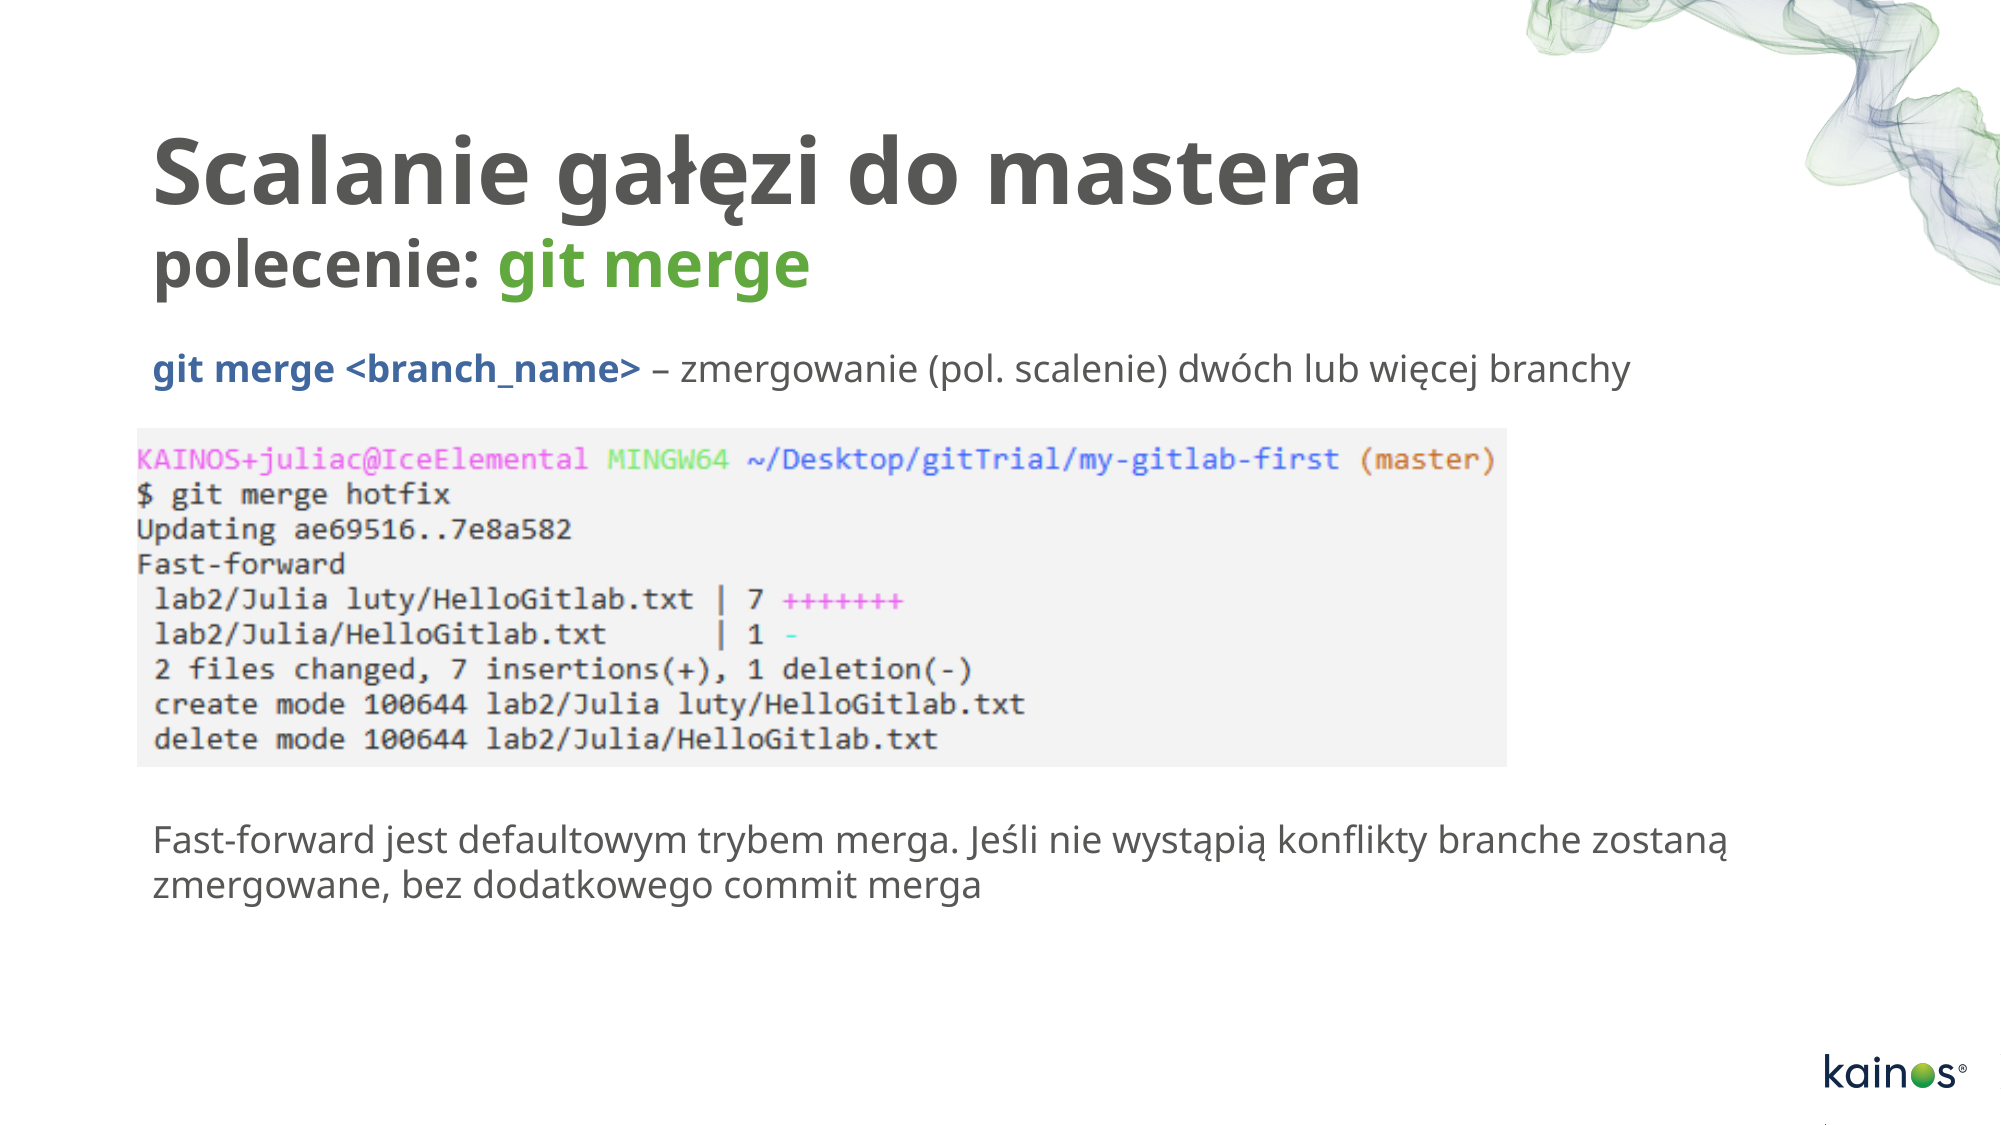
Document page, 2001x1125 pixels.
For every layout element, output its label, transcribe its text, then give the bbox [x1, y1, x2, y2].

list git merge <branch_name> – zmergowanie (pol. scalenie) dwóch lub więcej branchy Fast-forward jest defaultowym trybem merga. Jeśli nie wystąpią konflikty branche zostaną zmergowane, bez dodatkowego commit merga [137, 337, 1863, 946]
picture [137, 428, 1507, 767]
picture [1825, 1054, 1967, 1088]
title Scalanie gałęzi do mastera polecenie: git merge [137, 98, 1863, 316]
picture [1512, 0, 2000, 305]
